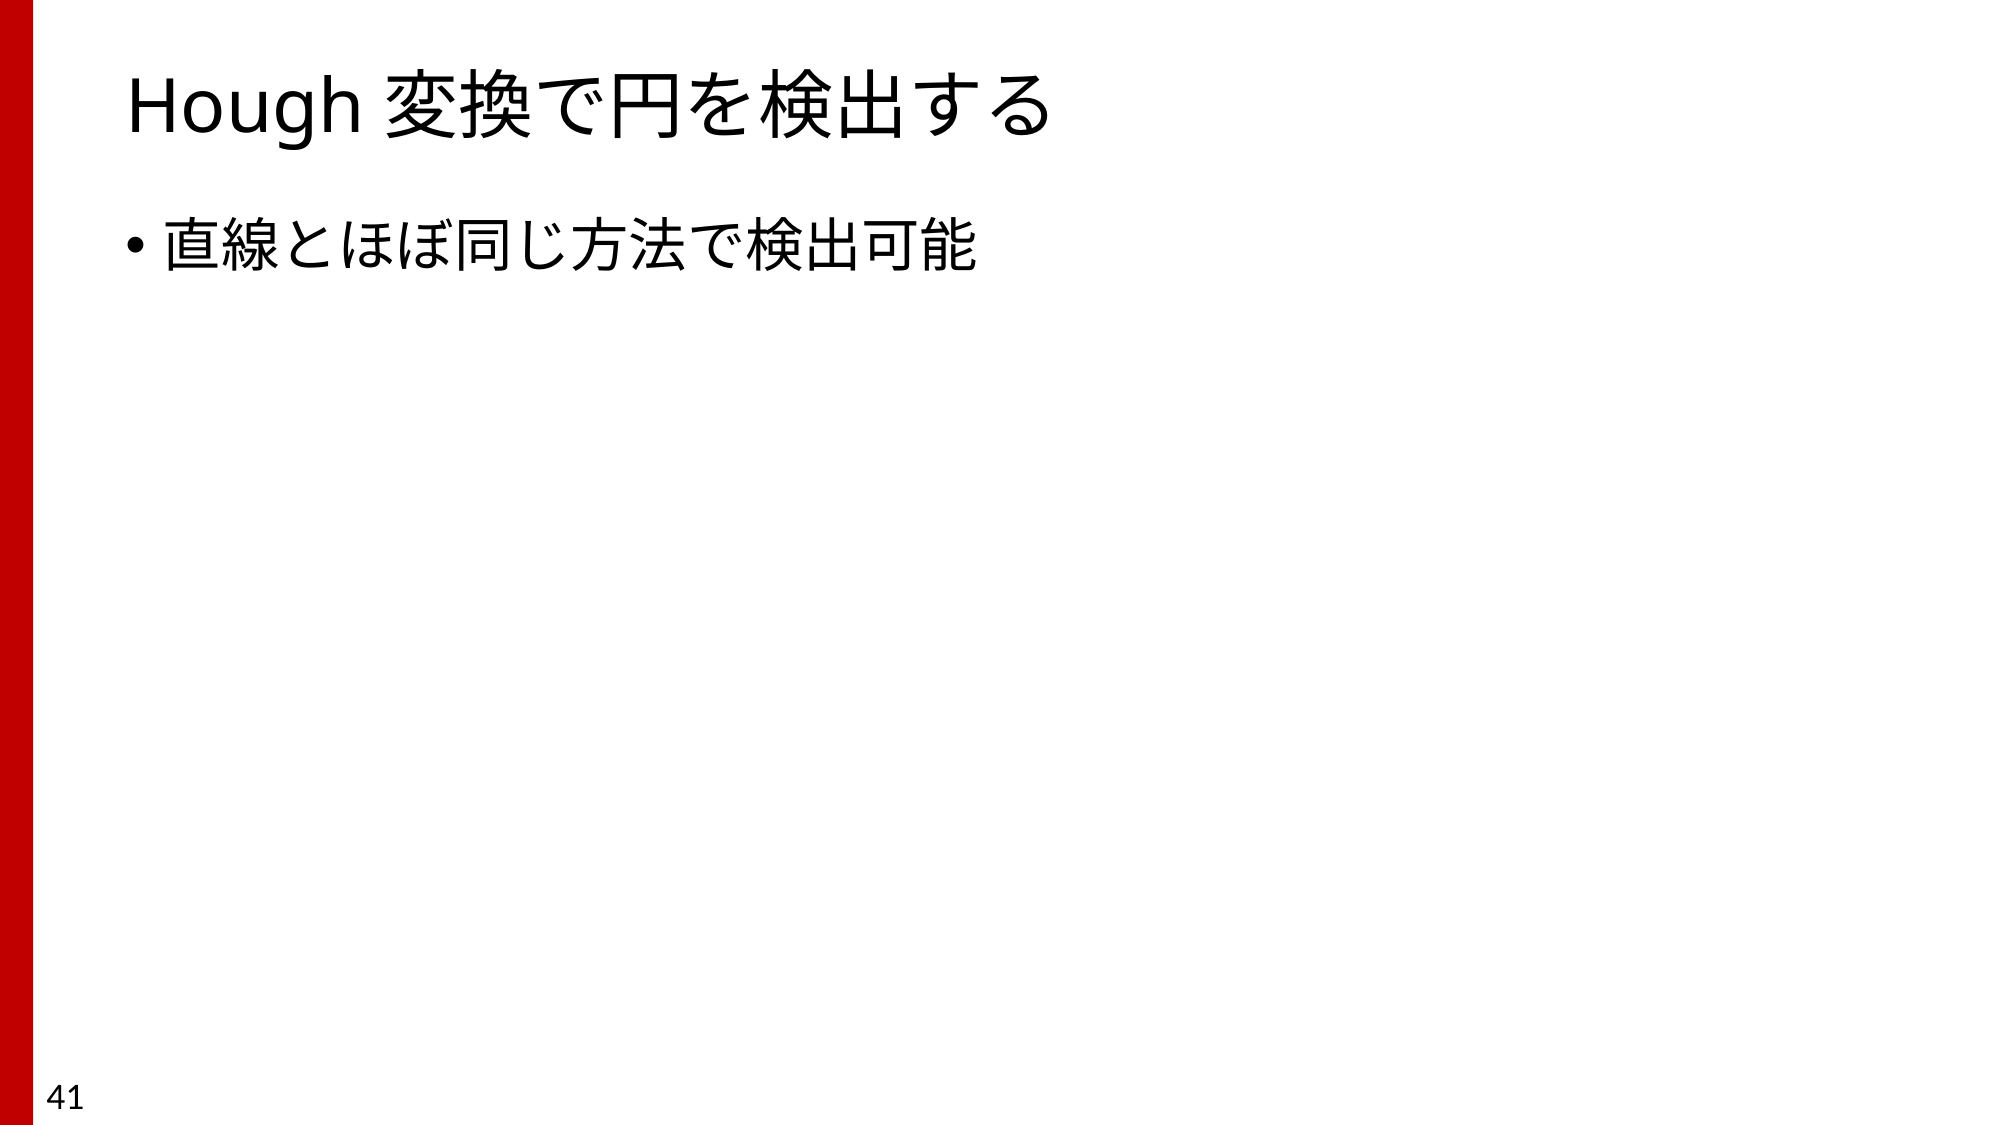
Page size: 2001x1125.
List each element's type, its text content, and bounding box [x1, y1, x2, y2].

title Hough変換で円を検出する [110, 47, 1906, 169]
list 直線とほぼ同じ方法で検出可能 [110, 208, 1906, 1078]
slide_number 41 [31, 1064, 482, 1125]
